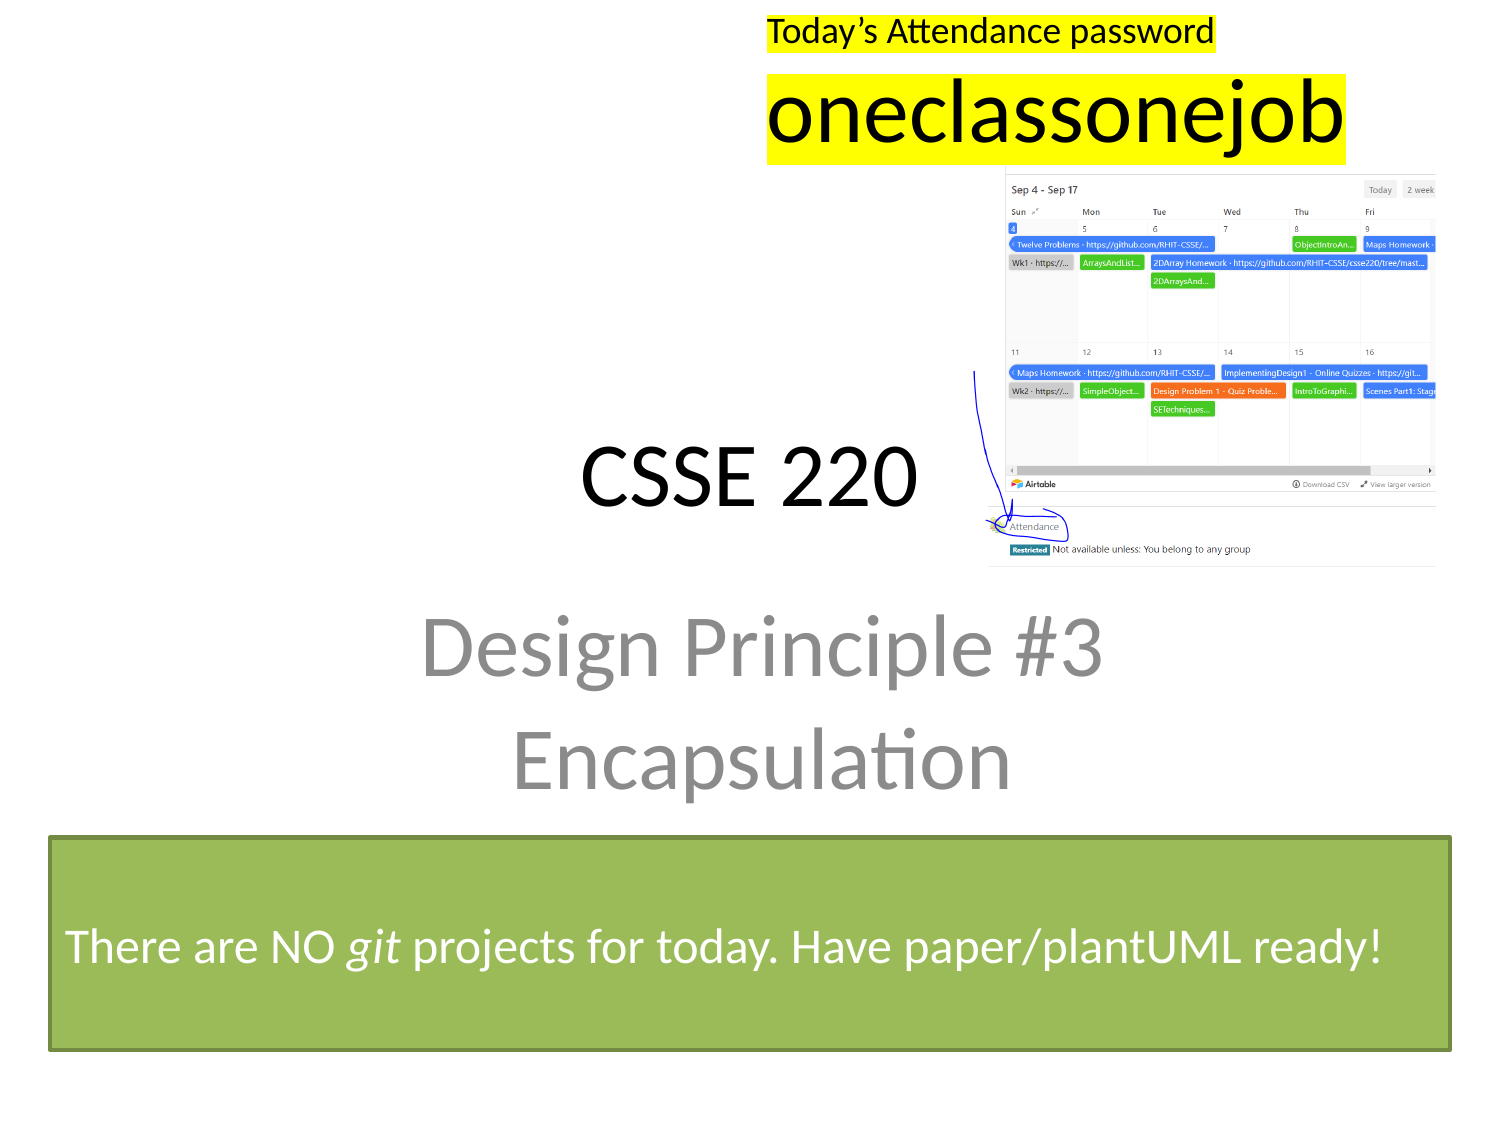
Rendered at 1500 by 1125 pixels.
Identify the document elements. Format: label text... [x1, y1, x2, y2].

text_box Today’s Attendance password oneclassonejob [752, 0, 1500, 168]
title CSSE 220 [112, 349, 1388, 591]
text_box There are NO git projects for today. Have paper/plantUML ready! [48, 835, 1452, 1052]
picture [973, 166, 1437, 567]
subtitle Design Principle #3 Encapsulation [87, 592, 1438, 835]
